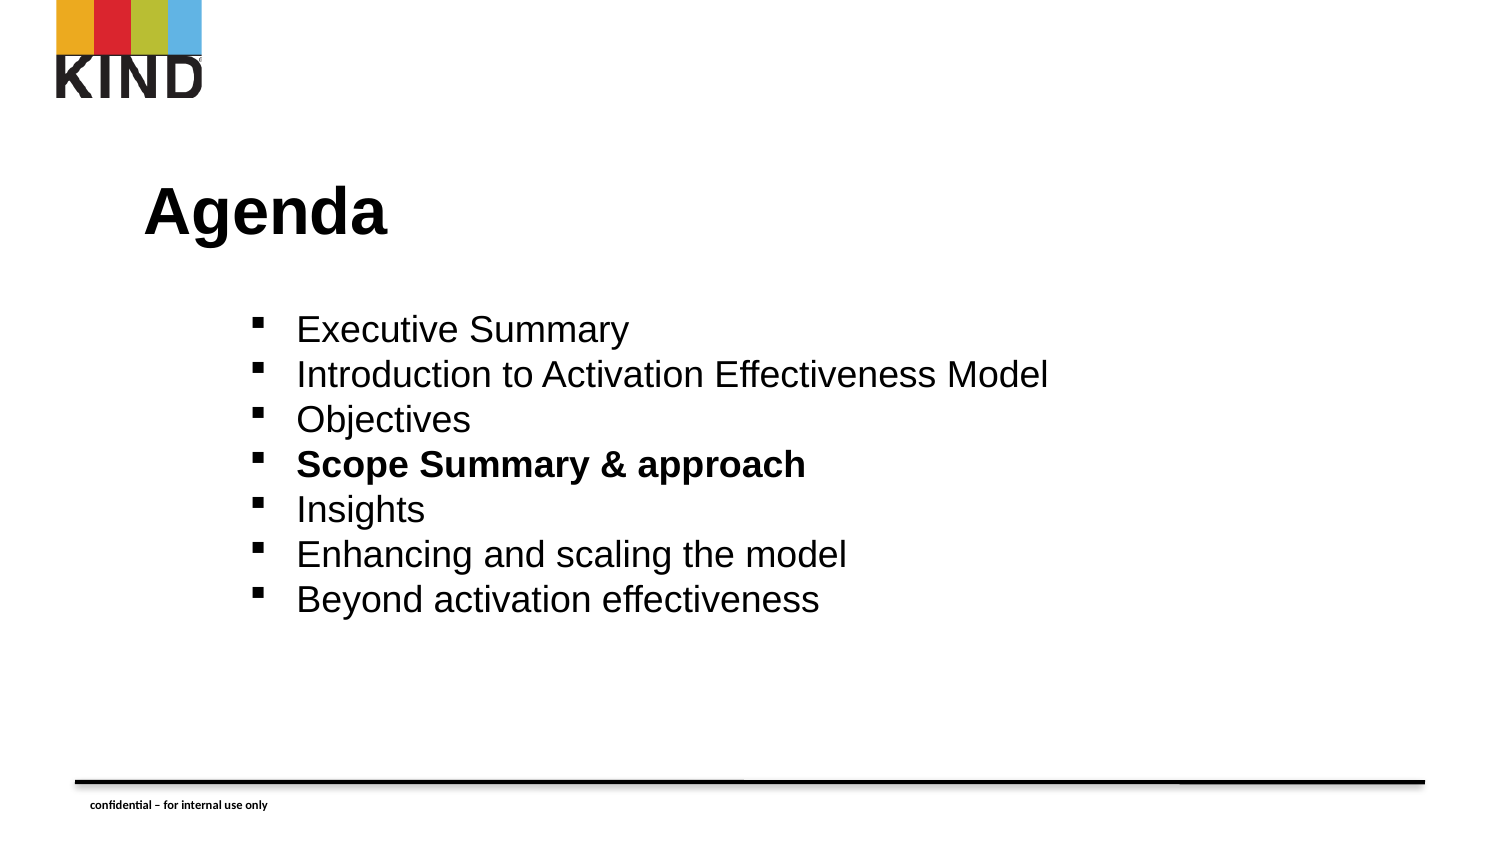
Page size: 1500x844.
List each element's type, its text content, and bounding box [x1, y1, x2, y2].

text_box Executive Summary Introduction to Activation Effectiveness Model Objectives Scope Summary & approach Insights Enhancing and scaling the model Beyond activation effectiveness [249, 304, 1439, 395]
title Agenda [143, 167, 1333, 258]
footer confidential – for internal use only [75, 782, 550, 827]
